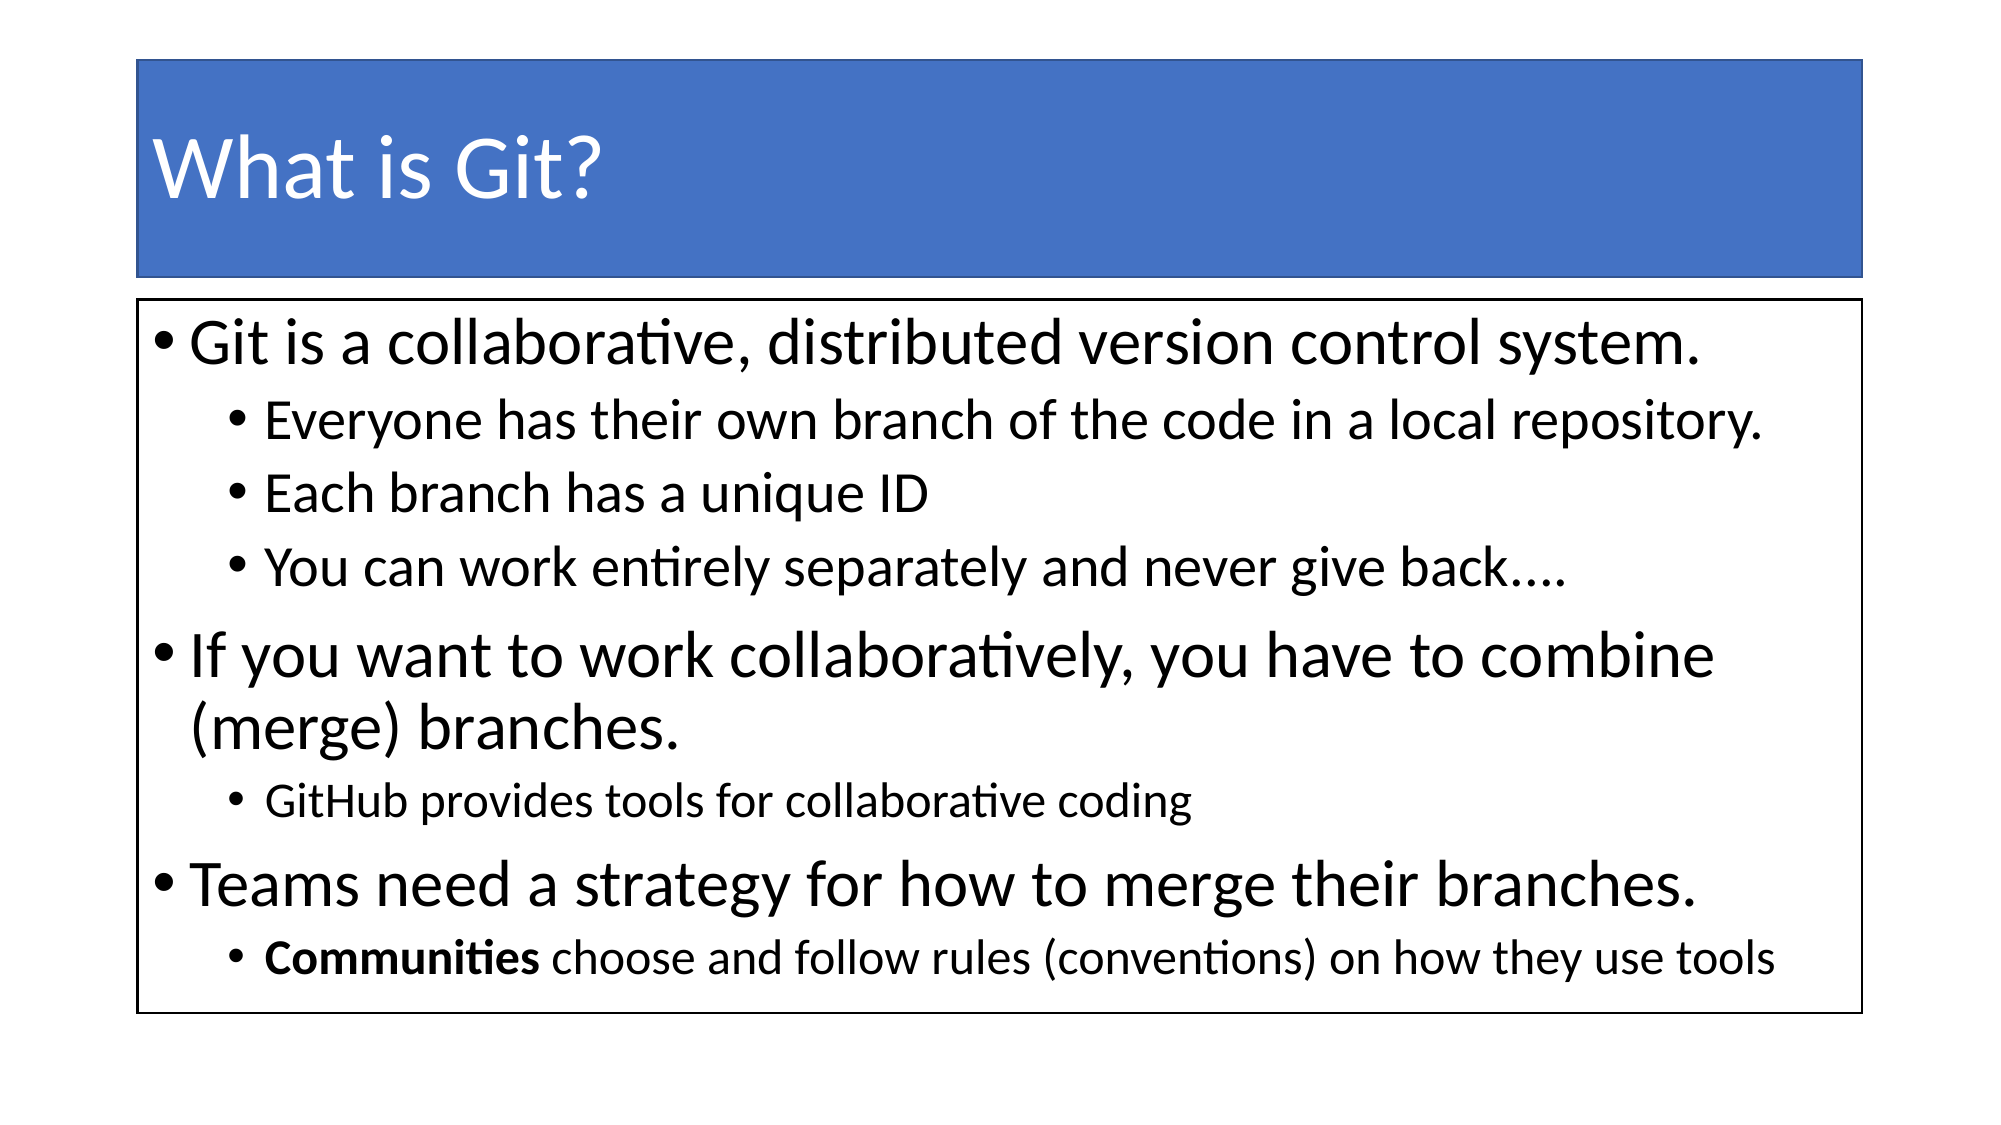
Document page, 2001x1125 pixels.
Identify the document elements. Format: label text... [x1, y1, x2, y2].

title What is Git? [136, 59, 1863, 278]
list Git is a collaborative, distributed version control system. Everyone has their own branch of the code in a local repository. Each branch has a unique ID You can work entirely separately and never give back.... If you want to work collaboratively, you have to combine (merge) branches. GitHub provides tools for collaborative coding Teams need a strategy for how to merge their branches. Communities choose and follow rules (conventions) on how they use tools [136, 298, 1863, 1014]
